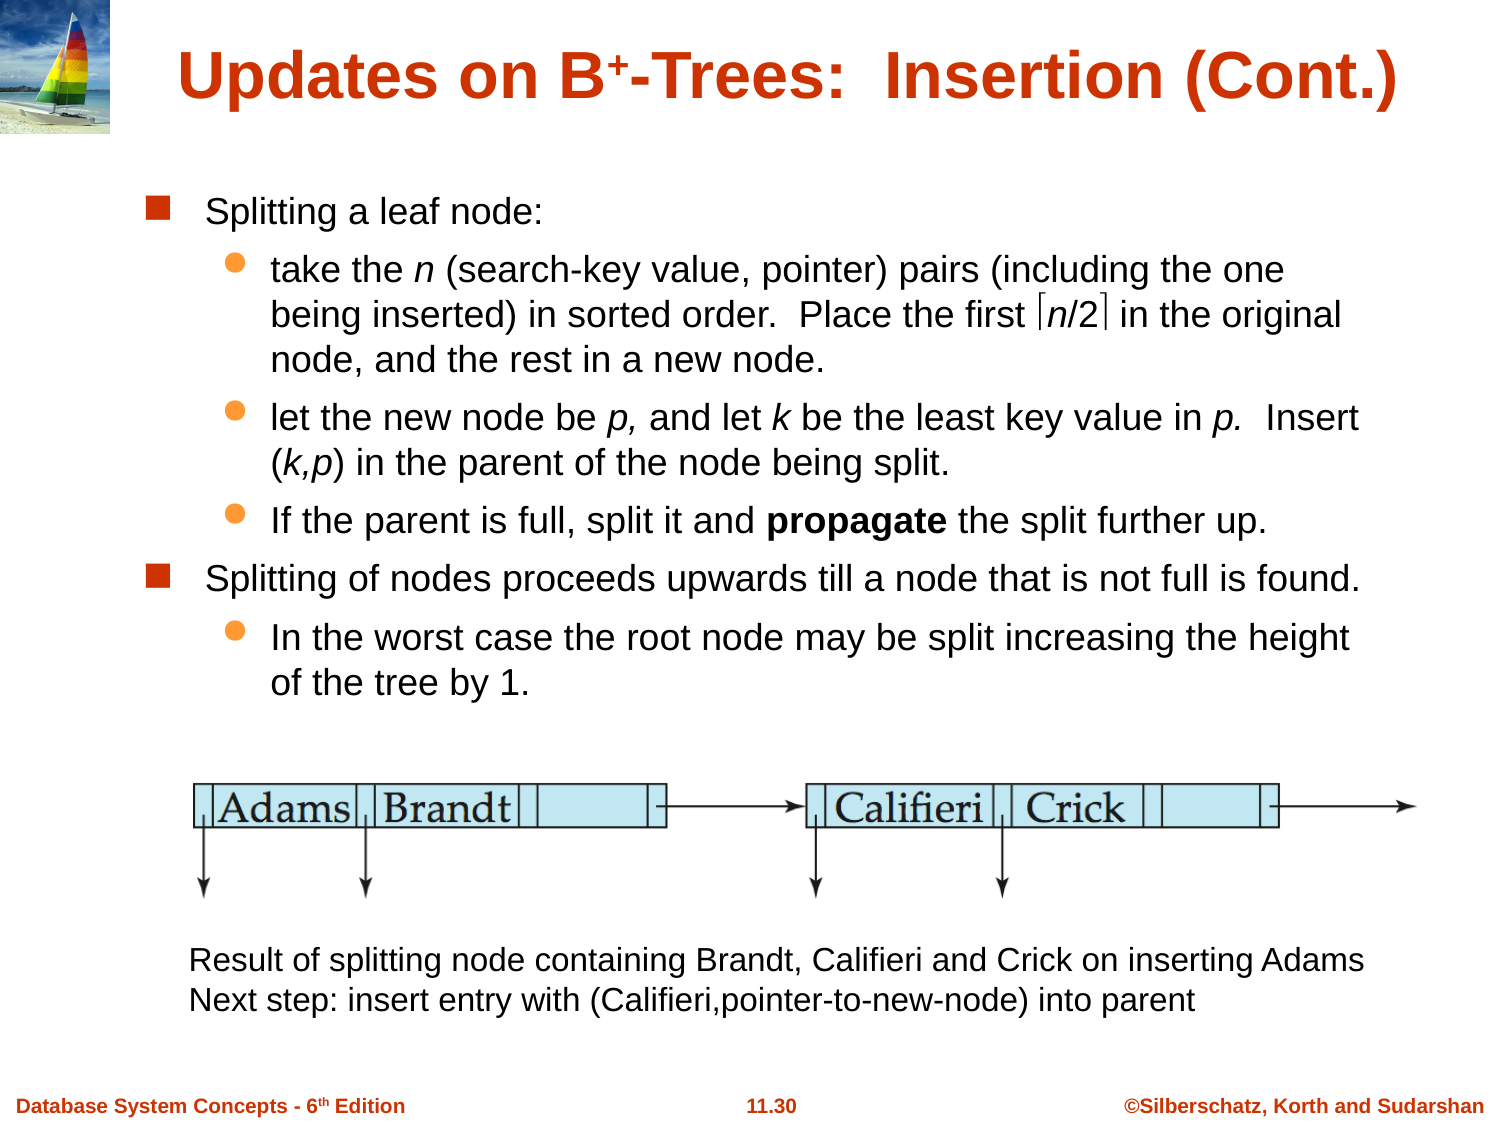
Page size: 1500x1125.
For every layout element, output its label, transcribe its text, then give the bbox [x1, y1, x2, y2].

list Splitting a leaf node: take the n (search-key value, pointer) pairs (including the one being inserted) in sorted order. Place the first n/2 in the original node, and the rest in a new node. let the new node be p, and let k be the least key value in p. Insert (k,p) in the parent of the node being split. If the parent is full, split it and propagate the split further up. Splitting of nodes proceeds upwards till a node that is not full is found. In the worst case the root node may be split increasing the height of the tree by 1. [133, 179, 1391, 984]
title Updates on B+-Trees: Insertion (Cont.) [125, 18, 1452, 120]
picture [0, 0, 110, 134]
picture [193, 781, 1418, 900]
text_box Result of splitting node containing Brandt, Califieri and Crick on inserting Adams Next step: insert entry with (Califieri,pointer-to-new-node) into parent [173, 930, 1449, 1026]
